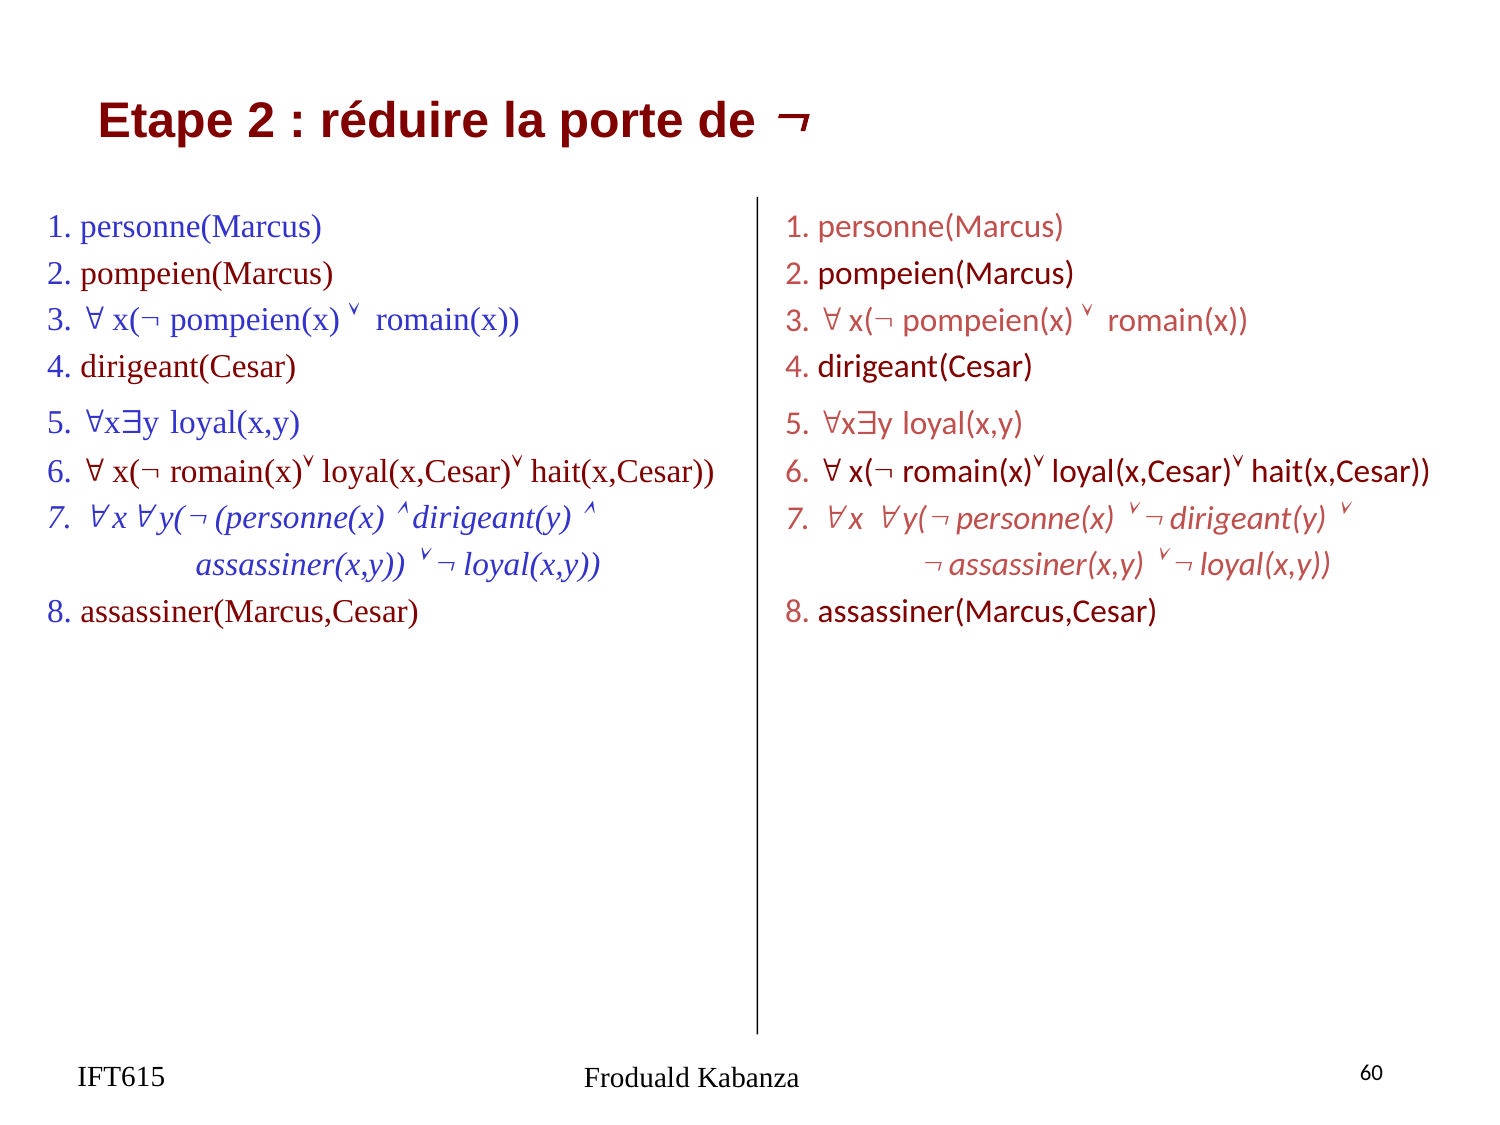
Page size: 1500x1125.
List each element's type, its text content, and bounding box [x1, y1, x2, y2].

title Etape 2 : réduire la porte de  [82, 64, 1433, 165]
list [69, 262, 1431, 1051]
slide_number IFT615 [62, 1050, 196, 1094]
list 1. personne(Marcus) 2. pompeien(Marcus) 3.  x( pompeien(x)  romain(x)) 4. dirigeant(Cesar) 5. xy loyal(x,y) 6.  x( romain(x) loyal(x,Cesar) hait(x,Cesar)) 7.  x  y( personne(x)   dirigeant(y)   assassiner(x,y)   loyal(x,y)) 8. assassiner(Marcus,Cesar) [769, 197, 1495, 1022]
slide_number 60 [1344, 1050, 1425, 1095]
footer Froduald Kabanza [569, 1050, 951, 1095]
text_box 1. personne(Marcus) 2. pompeien(Marcus) 3.  x( pompeien(x)  romain(x)) 4. dirigeant(Cesar) 5. xy loyal(x,y) 6.  x( romain(x) loyal(x,Cesar) hait(x,Cesar)) 7.  x y( (personne(x)  dirigeant(y)  assassiner(x,y))   loyal(x,y)) 8. assassiner(Marcus,Cesar) [32, 196, 758, 1022]
